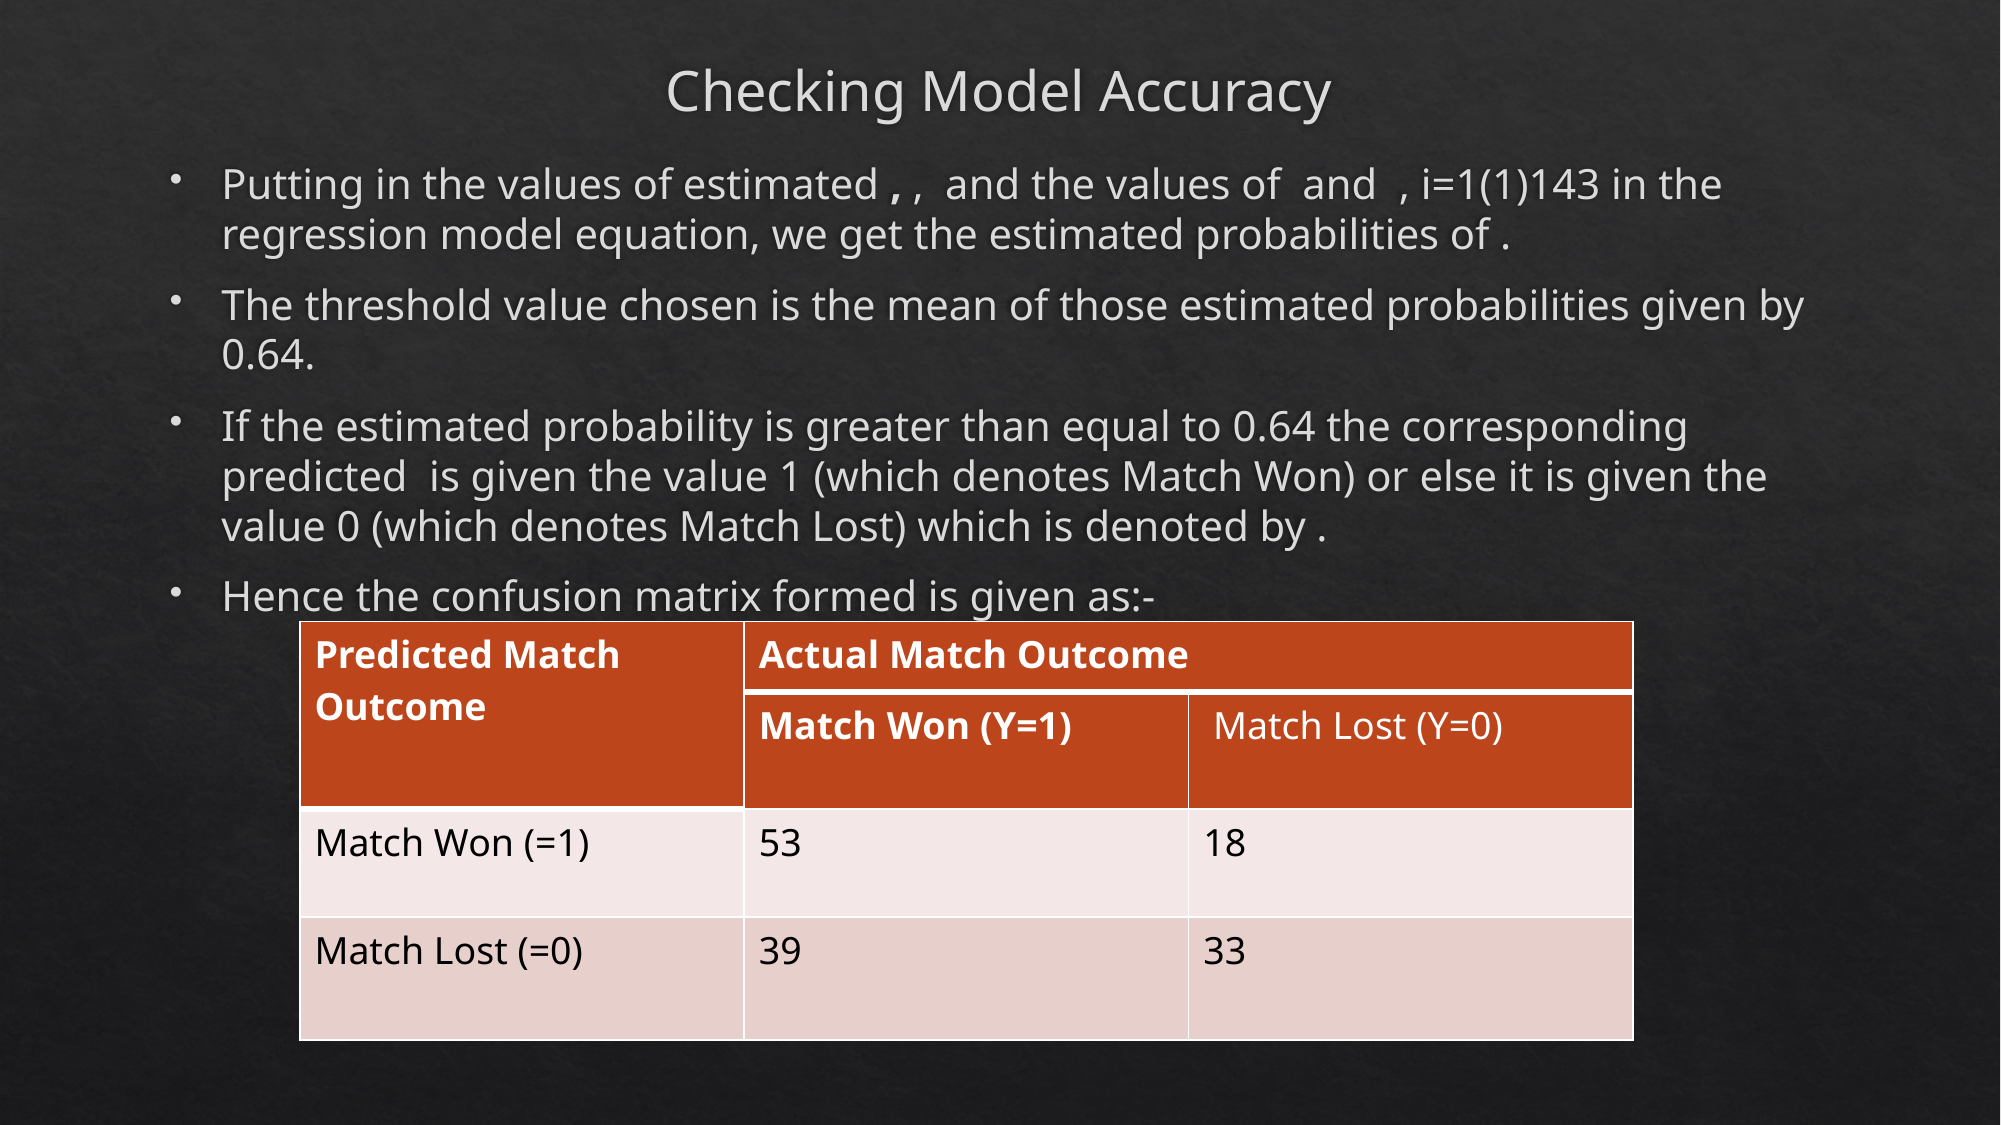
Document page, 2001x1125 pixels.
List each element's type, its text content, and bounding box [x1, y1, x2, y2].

title Checking Model Accuracy [149, 47, 1849, 131]
